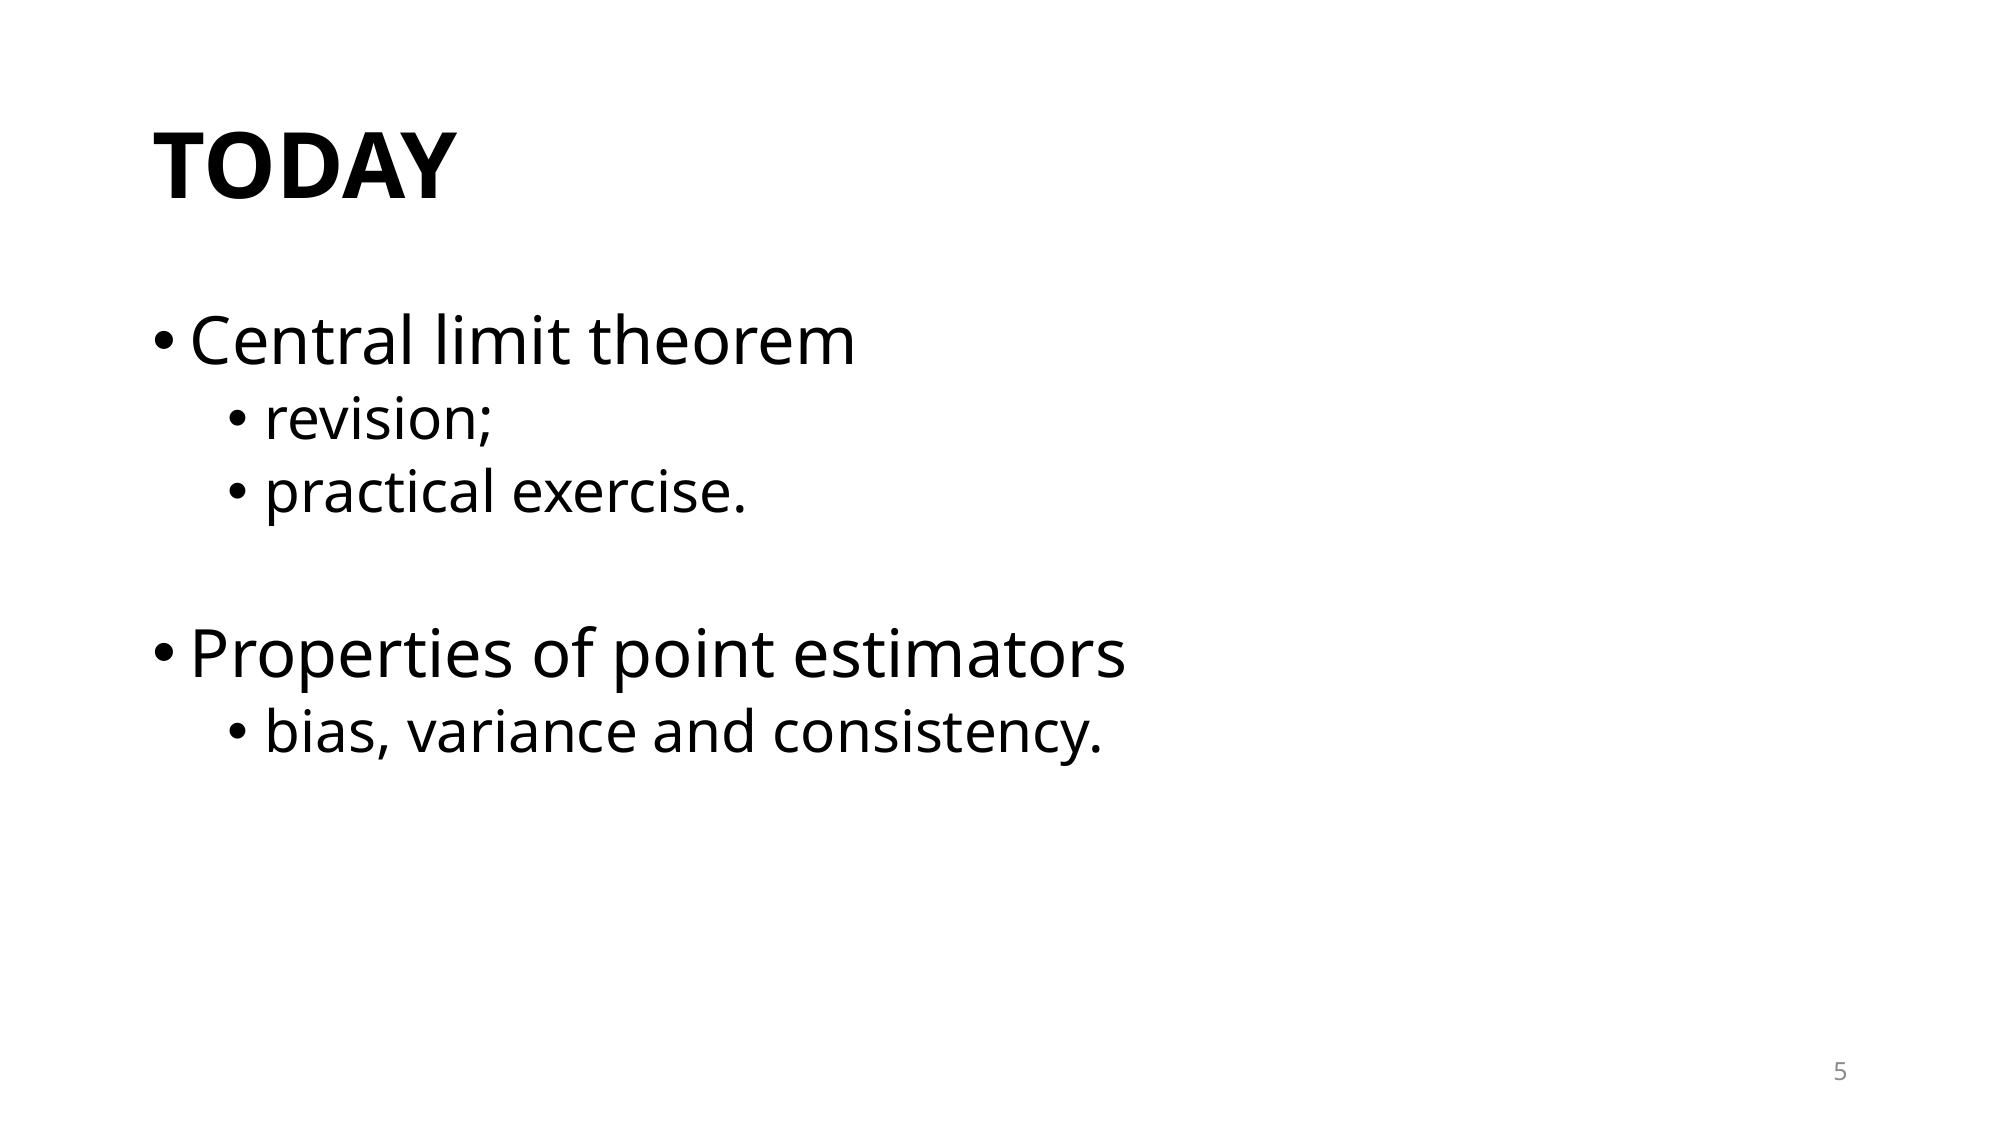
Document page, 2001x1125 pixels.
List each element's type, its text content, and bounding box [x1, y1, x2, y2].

list Central limit theorem revision; practical exercise. Properties of point estimators bias, variance and consistency. Confidence intervals [137, 299, 1863, 1014]
title TODAY [137, 59, 1863, 278]
slide_number 5 [1412, 1042, 1863, 1103]
